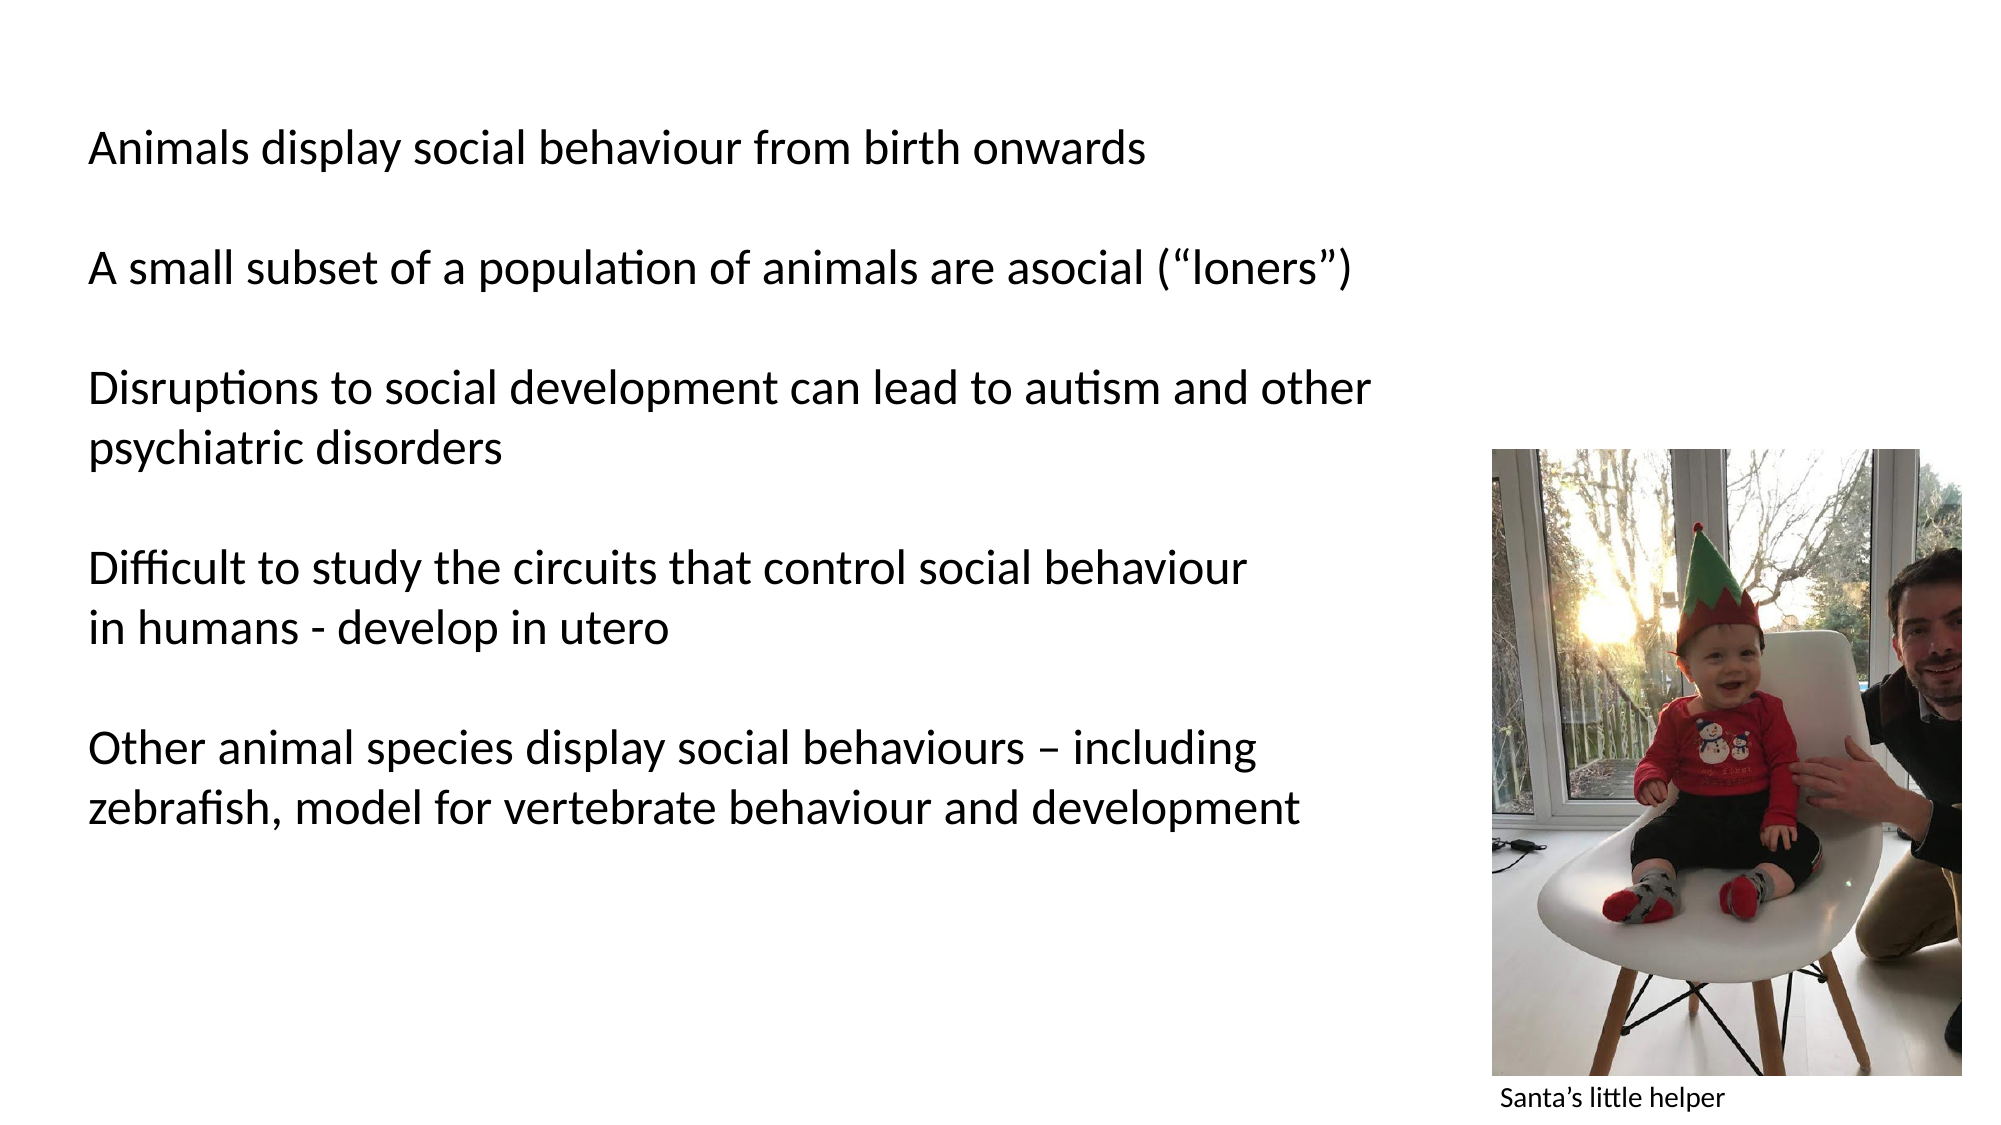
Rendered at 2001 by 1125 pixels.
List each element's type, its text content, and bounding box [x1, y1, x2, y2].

text_box Animals display social behaviour from birth onwards A small subset of a population of animals are asocial (“loners”) Disruptions to social development can lead to autism and other psychiatric disorders Difficult to study the circuits that control social behaviour in humans - develop in utero Other animal species display social behaviours – including zebrafish, model for vertebrate behaviour and development [73, 107, 1399, 843]
text_box Santa’s little helper [1485, 1070, 1741, 1121]
picture [1492, 449, 1962, 1076]
